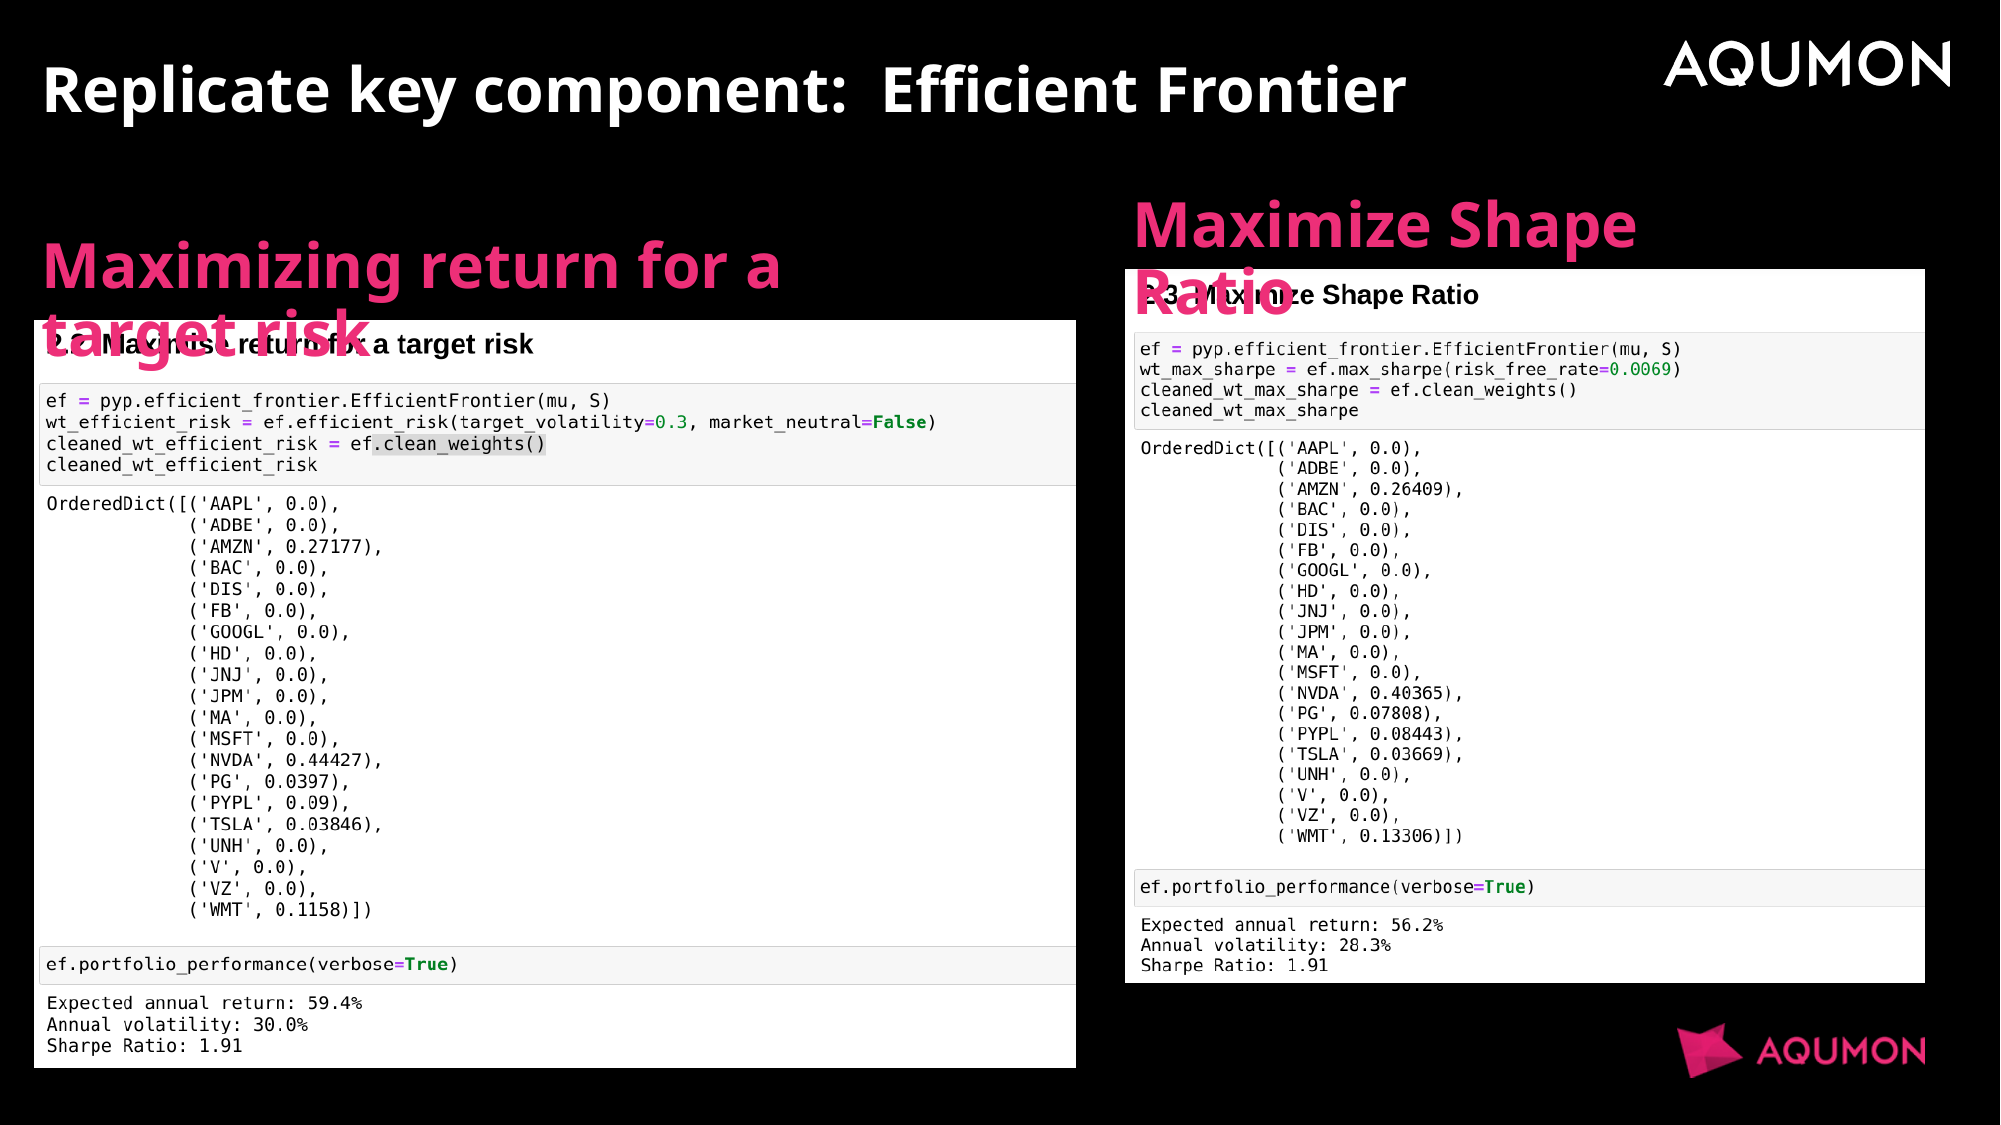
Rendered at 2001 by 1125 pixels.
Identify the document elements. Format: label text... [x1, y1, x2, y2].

text_box Replicate key component: Efficient Frontier [34, 51, 1522, 134]
picture [33, 319, 1076, 1069]
picture [1663, 40, 1950, 87]
picture [1677, 1023, 1925, 1078]
text_box Maximizing return for a target risk [33, 227, 960, 319]
picture [1125, 268, 1925, 984]
text_box Maximize Shape Ratio [1125, 185, 1764, 268]
